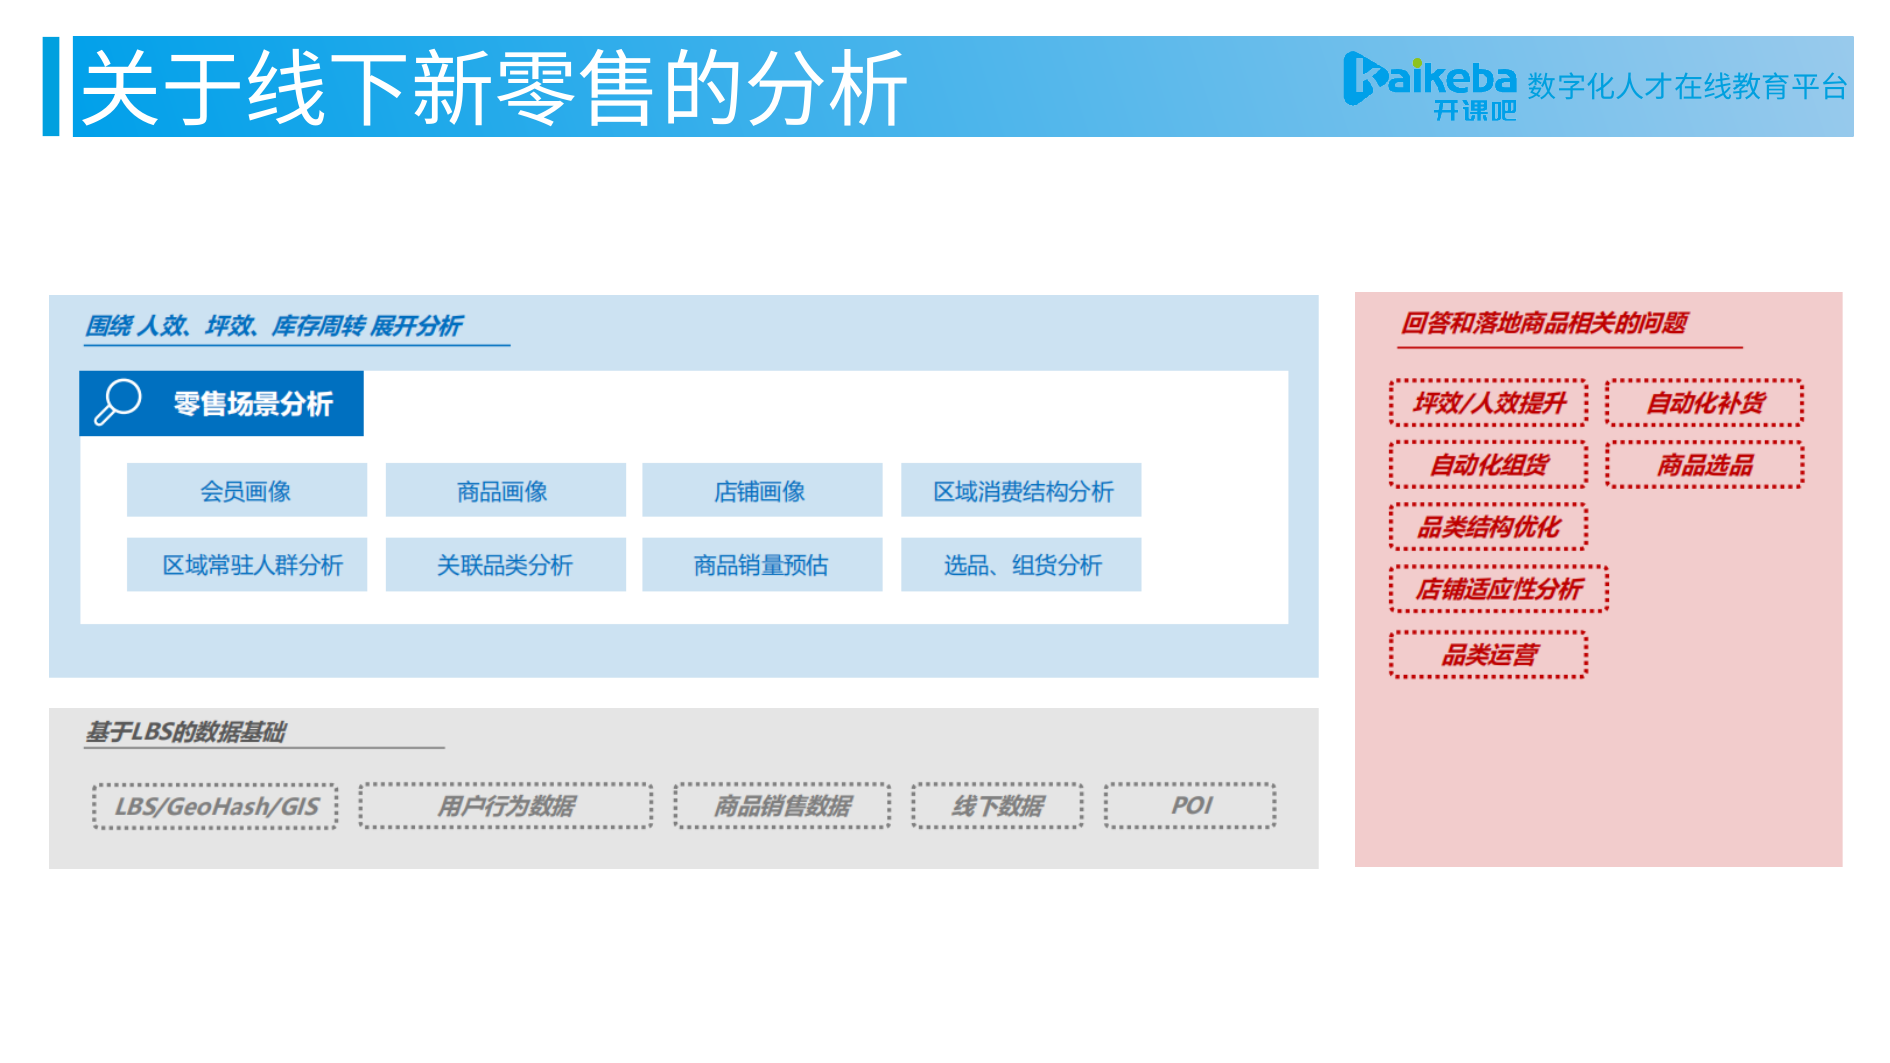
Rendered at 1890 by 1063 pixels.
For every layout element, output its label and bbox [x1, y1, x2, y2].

picture [49, 708, 1320, 869]
text_box [42, 28, 1882, 145]
picture [49, 295, 1320, 679]
picture [1355, 292, 1844, 867]
